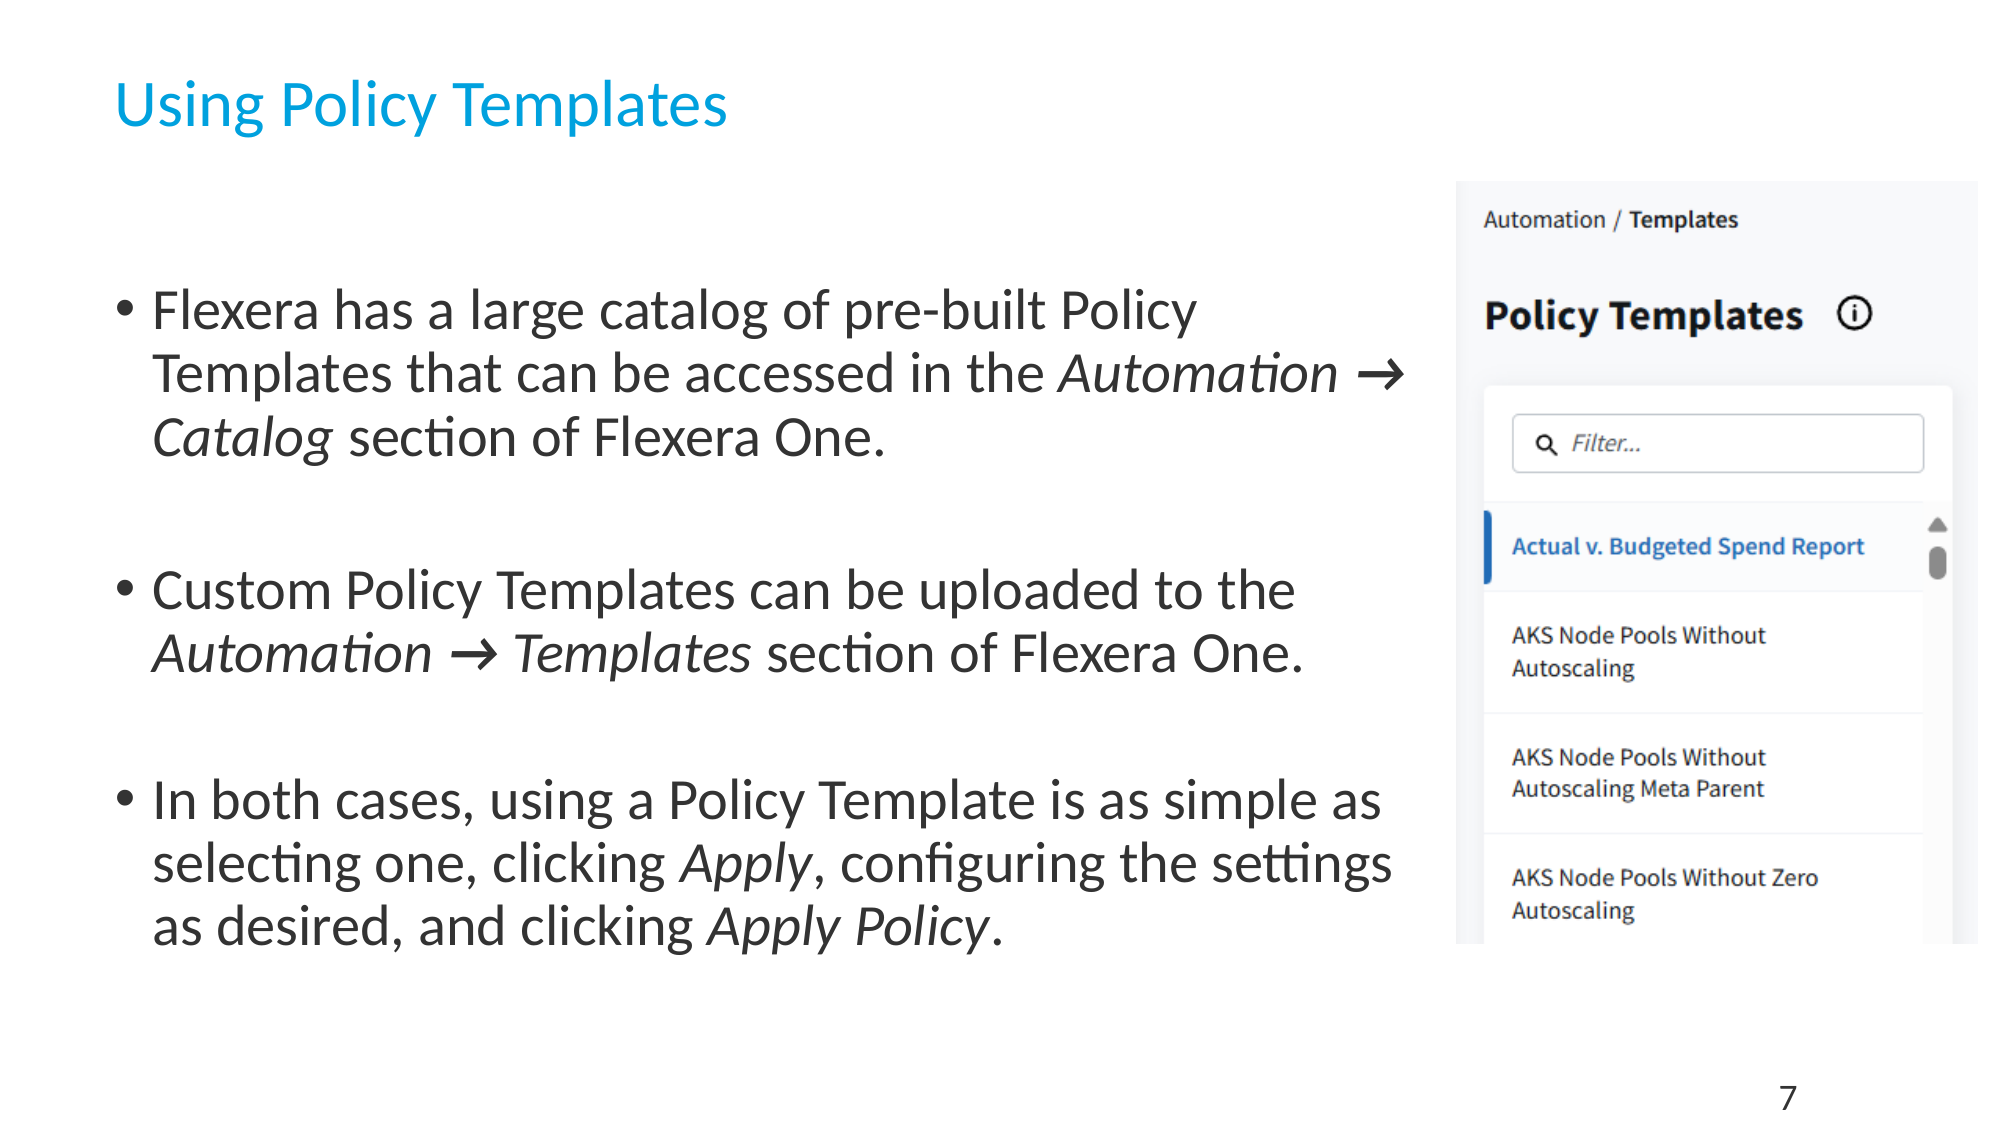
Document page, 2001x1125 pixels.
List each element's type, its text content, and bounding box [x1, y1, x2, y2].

title Using Policy Templates [99, 61, 1900, 227]
picture [1456, 181, 1978, 944]
slide_number 7 [1763, 1065, 1900, 1125]
list Flexera has a large catalog of pre-built Policy Templates that can be accessed in the Automation → Catalog section of Flexera One. Custom Policy Templates can be uploaded to the Automation → Templates section of Flexera One. In both cases, using a Policy Template is as simple as selecting one, clicking Apply, configuring the settings as desired, and clicking Apply Policy. [99, 272, 1434, 1014]
